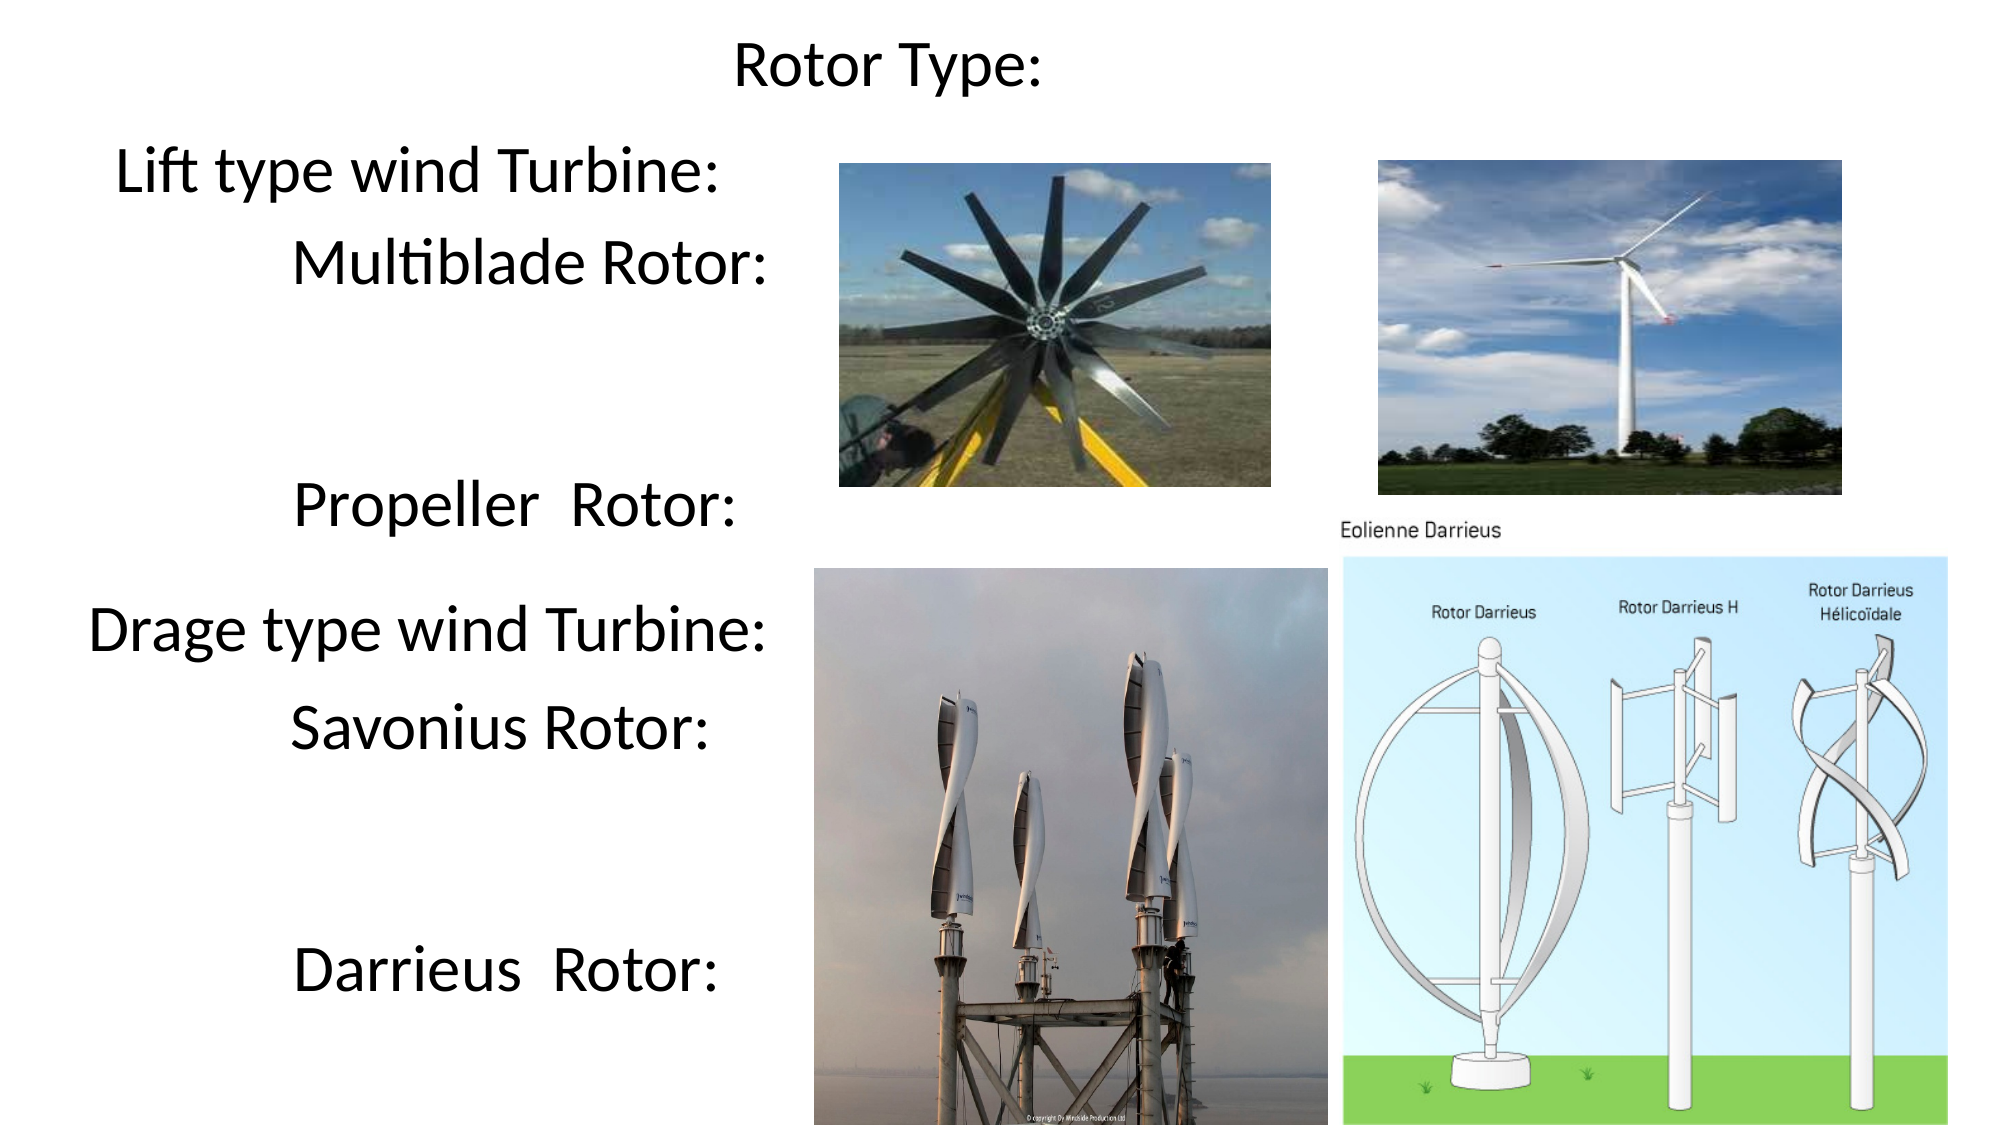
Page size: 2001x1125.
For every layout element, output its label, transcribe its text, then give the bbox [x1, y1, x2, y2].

text_box Drage type wind Turbine: [73, 577, 785, 672]
picture [1378, 160, 1842, 495]
text_box Multiblade Rotor: [277, 210, 785, 305]
text_box Lift type wind Turbine: [100, 118, 737, 213]
picture [814, 568, 1328, 1125]
picture [839, 163, 1271, 487]
text_box Savonius Rotor: [276, 675, 727, 771]
text_box Rotor Type: [719, 12, 1060, 107]
text_box Darrieus Rotor: [278, 917, 736, 1013]
picture [1339, 516, 1948, 1125]
text_box Propeller Rotor: [278, 452, 754, 547]
